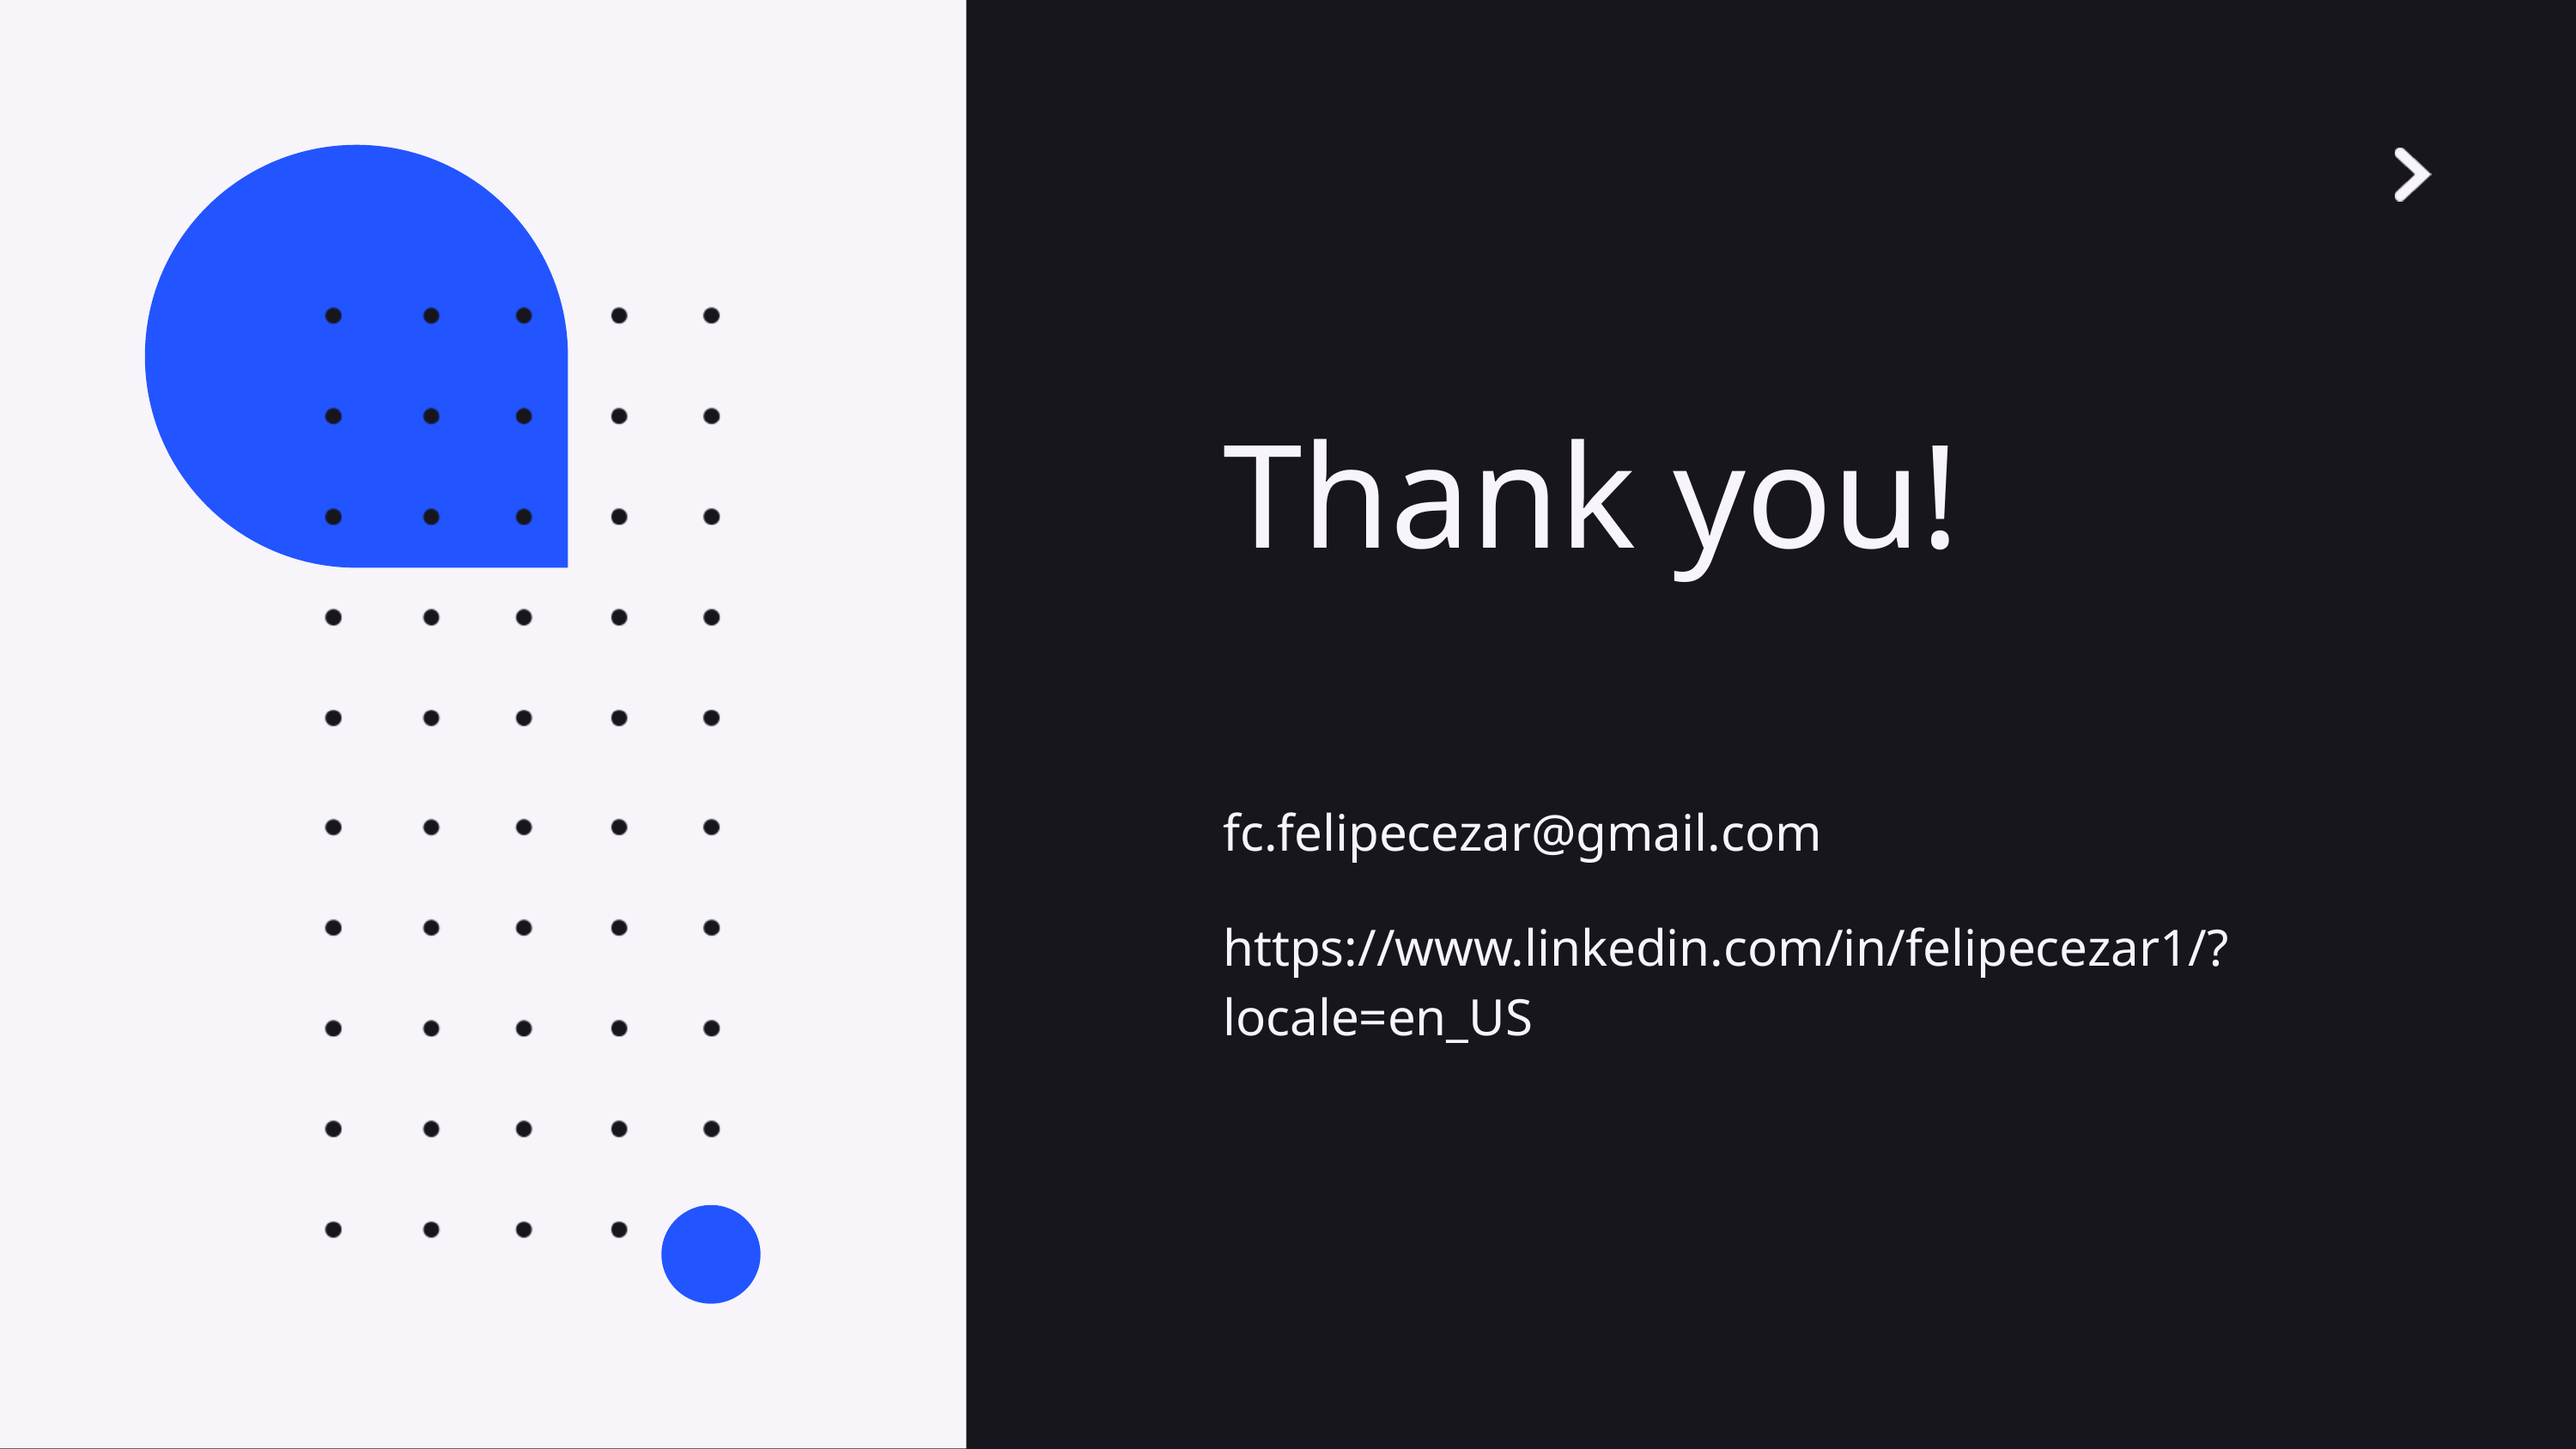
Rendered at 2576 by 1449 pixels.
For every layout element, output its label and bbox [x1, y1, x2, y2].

text_box [0, 0, 967, 1449]
text_box [661, 1204, 761, 1304]
picture [304, 809, 741, 1244]
text_box [144, 144, 568, 568]
text_box [1222, 404, 2272, 1044]
picture [304, 297, 741, 732]
picture [2394, 148, 2432, 202]
